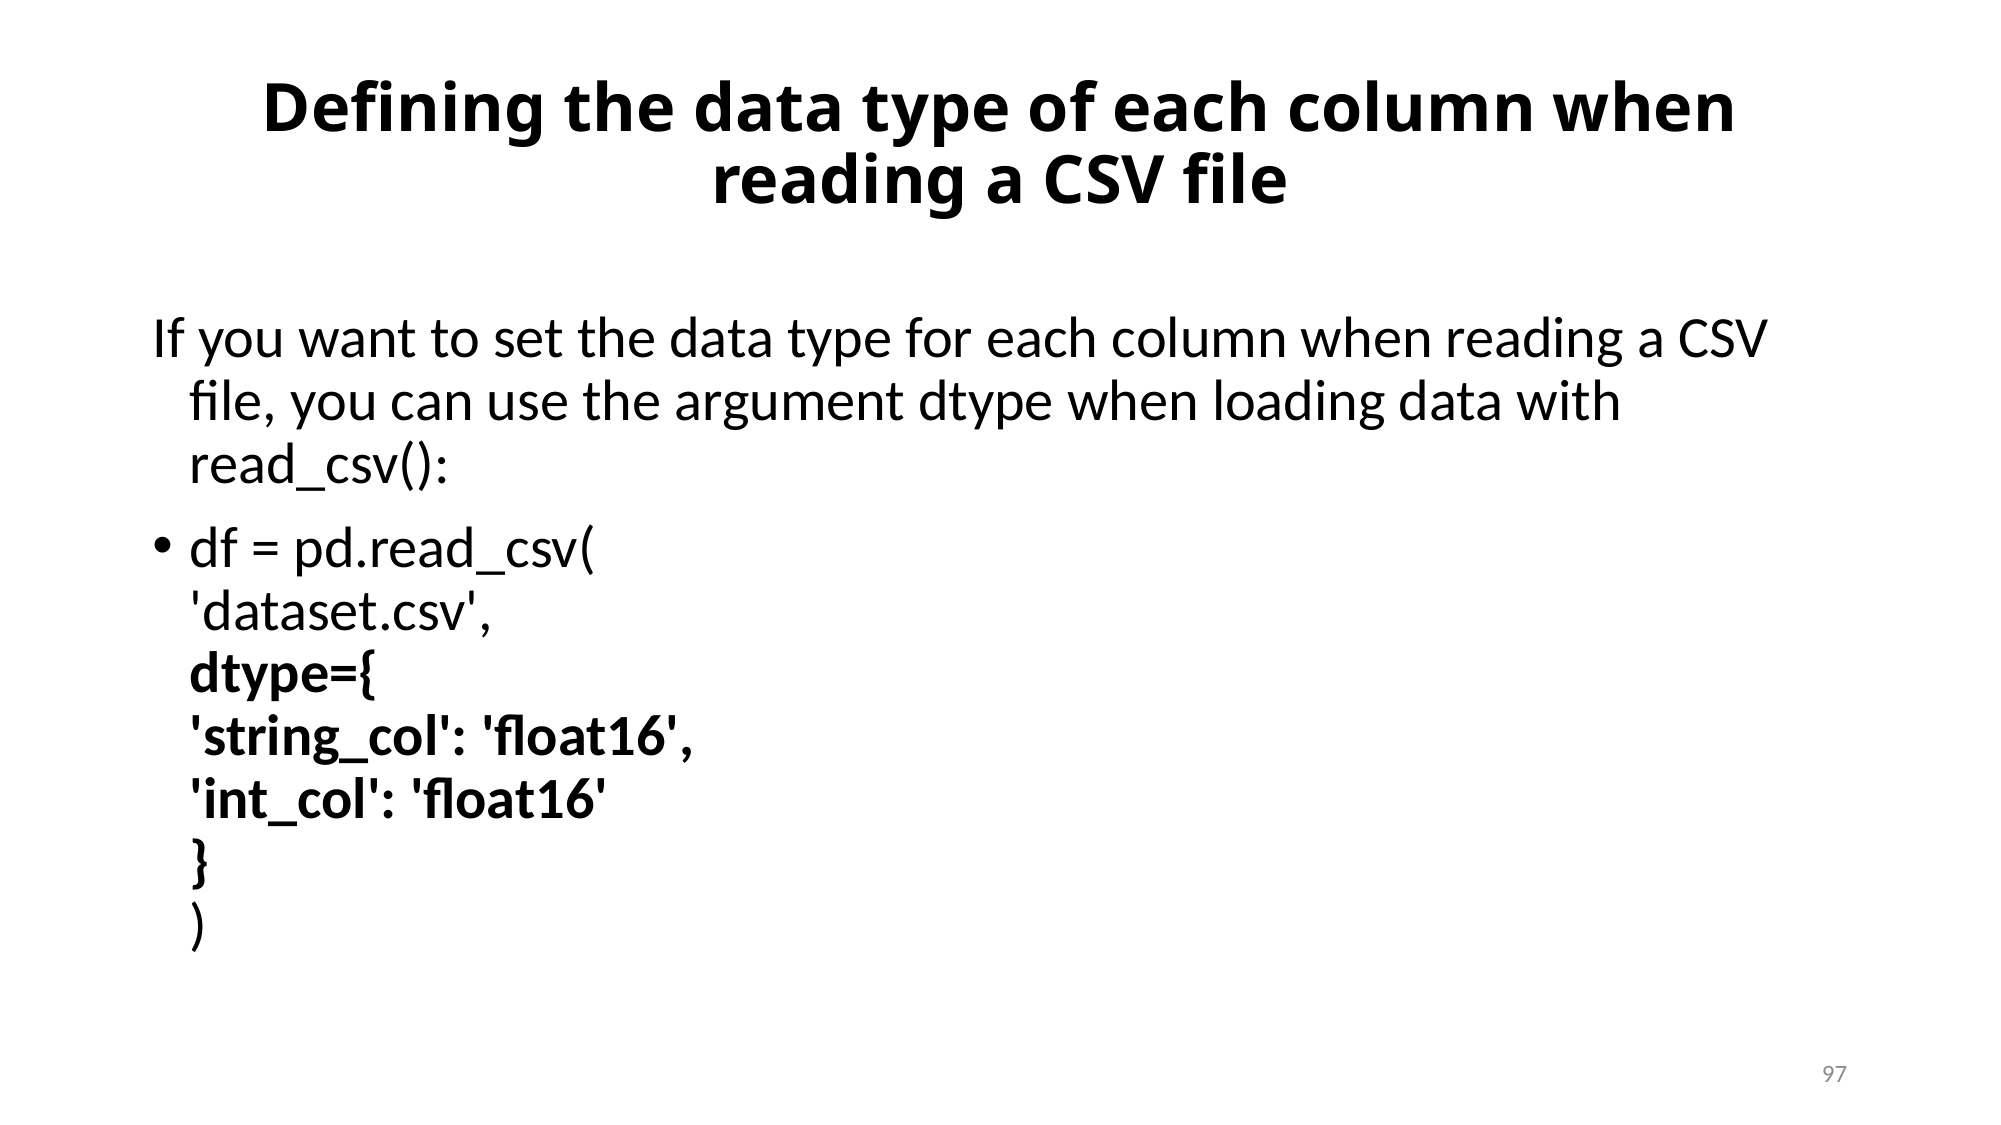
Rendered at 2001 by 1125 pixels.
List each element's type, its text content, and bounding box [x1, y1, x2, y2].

list If you want to set the data type for each column when reading a CSV file, you can use the argument dtype when loading data with read_csv(): df = pd.read_csv( 'dataset.csv', dtype={ 'string_col': 'float16', 'int_col': 'float16' } ) [137, 299, 1863, 1014]
slide_number 97 [1412, 1042, 1863, 1103]
title Defining the data type of each column when reading a CSV file [137, 59, 1863, 232]
